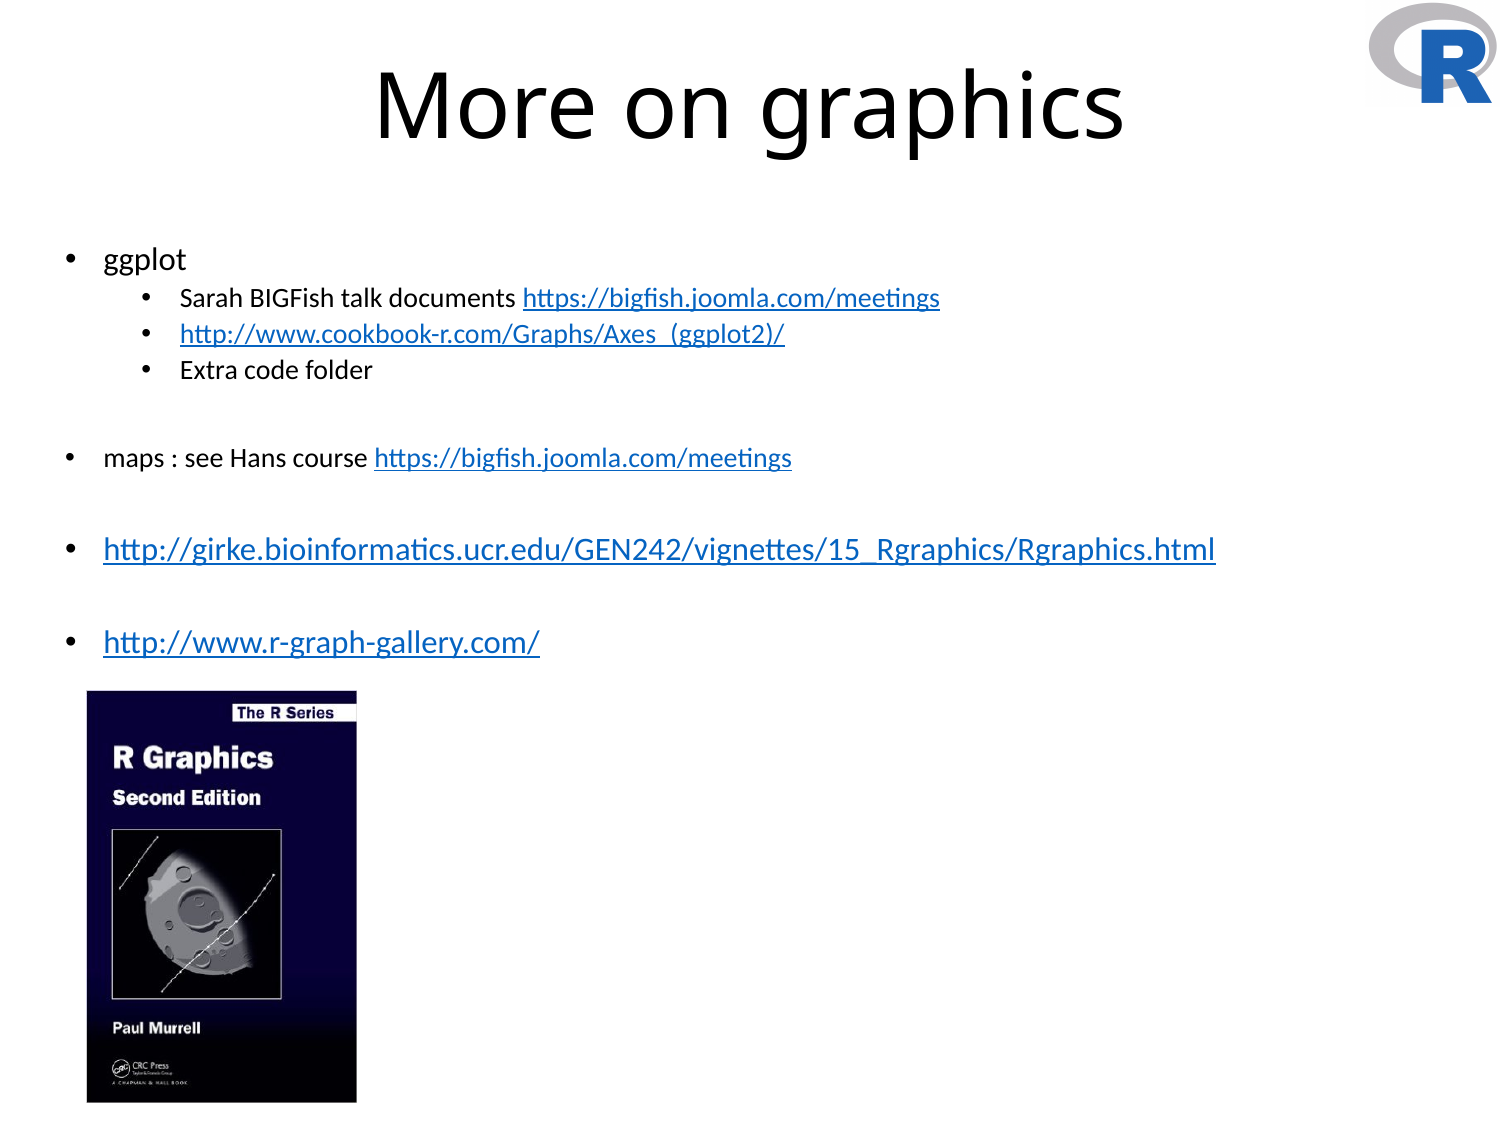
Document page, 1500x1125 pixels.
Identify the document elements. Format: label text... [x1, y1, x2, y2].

picture [86, 690, 357, 1103]
picture [1365, 0, 1500, 107]
title More on graphics [103, 0, 1397, 218]
list ggplot Sarah BIGFish talk documents https://bigfish.joomla.com/meetings http://www.cookbook-r.com/Graphs/Axes_(ggplot2)/ Extra code folder maps : see Hans course https://bigfish.joomla.com/meetings http://girke.bioinformatics.ucr.edu/GEN242/vignettes/15_Rgraphics/Rgraphics.html http://www.r-graph-gallery.com/ [50, 234, 1433, 674]
